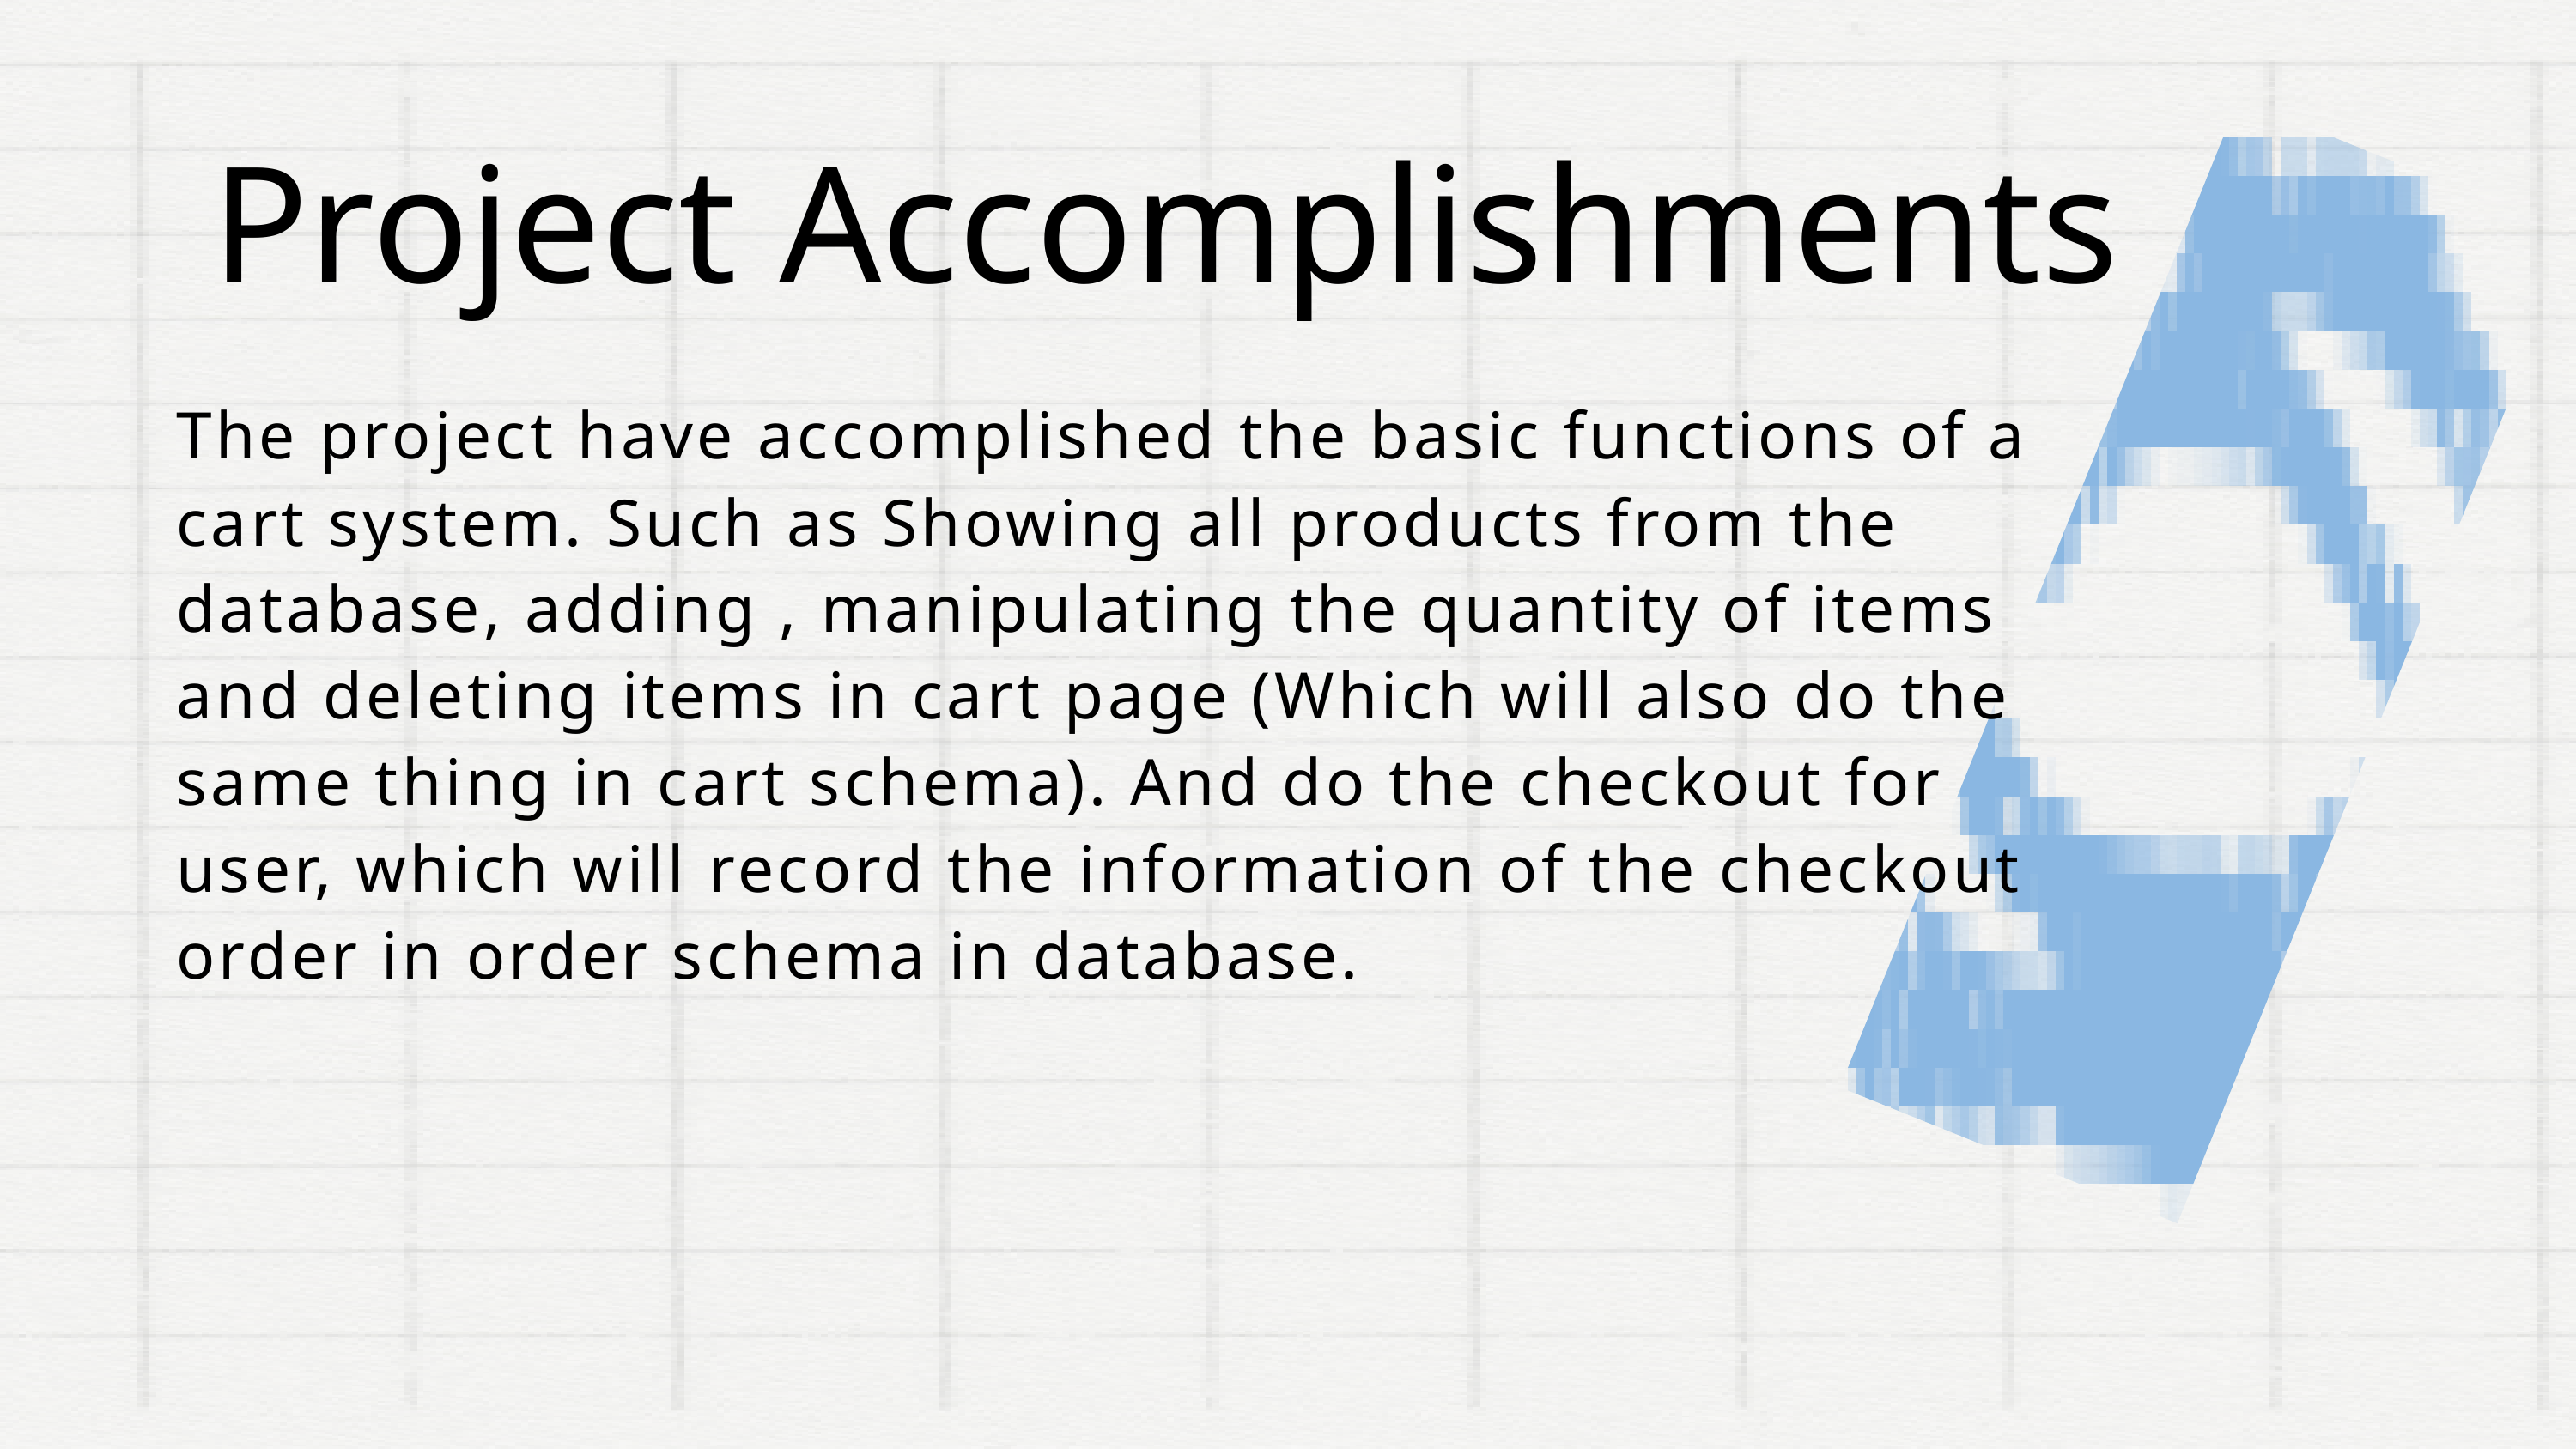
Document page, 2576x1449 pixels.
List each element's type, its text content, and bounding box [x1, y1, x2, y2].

text_box [1839, 99, 2576, 1224]
text_box Project Accomplishments [210, 159, 2262, 316]
text_box The project have accomplished the basic functions of a cart system. Such as Showing all products from the database, adding , manipulating the quantity of items and deleting items in cart page (Which will also do the same thing in cart schema). And do the checkout for user, which will record the information of the checkout order in order schema in database. [176, 385, 2124, 1079]
text_box [0, 0, 2576, 1449]
